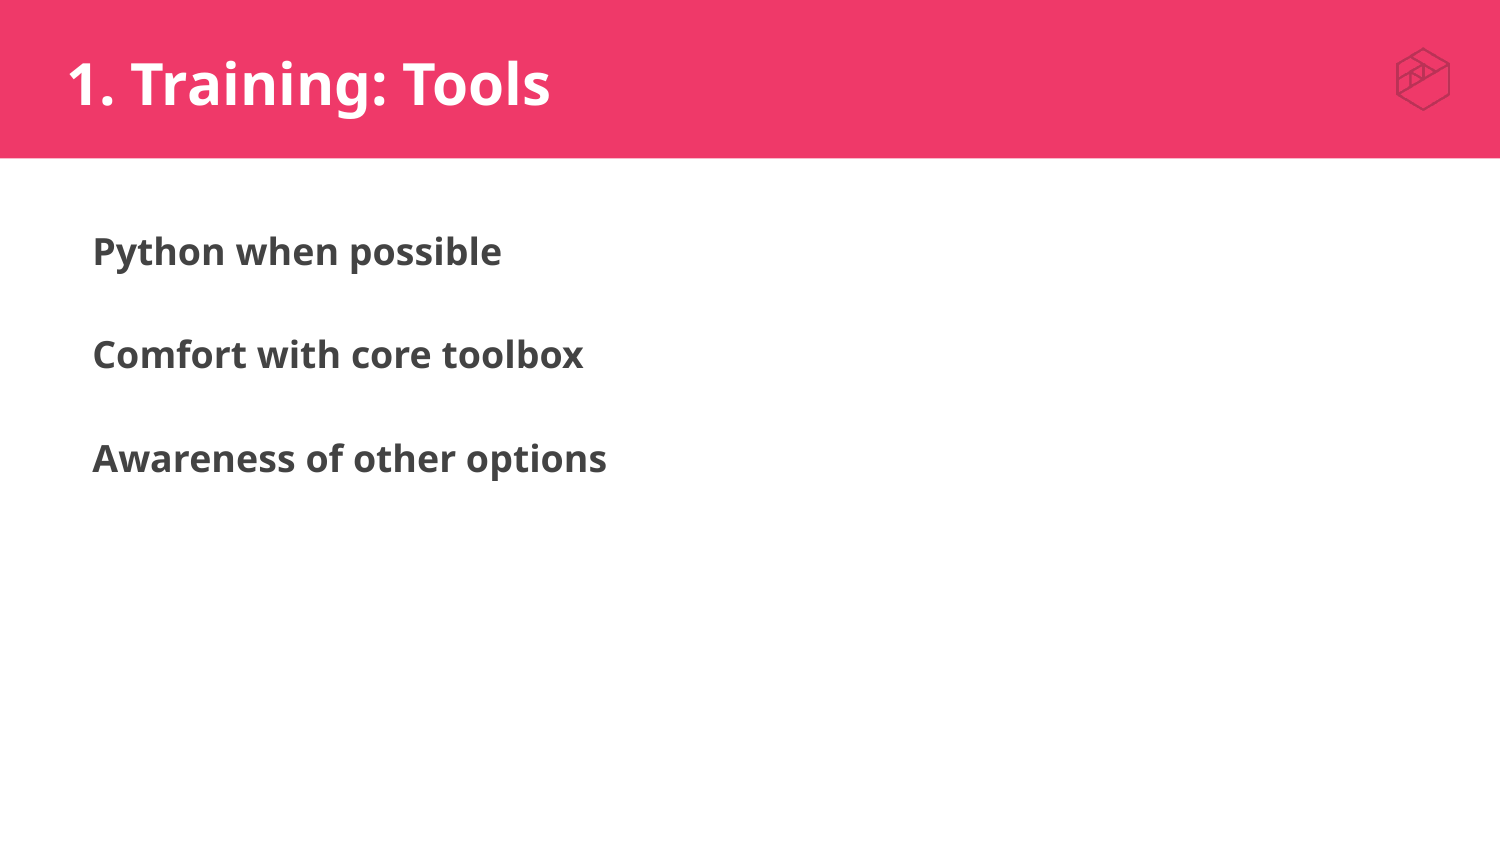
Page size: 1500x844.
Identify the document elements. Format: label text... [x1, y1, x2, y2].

text_box [0, 0, 1500, 159]
list Python when possible Comfort with core toolbox Awareness of other options [64, 205, 1463, 844]
title 1. Training: Tools [51, 32, 1135, 127]
picture [1396, 47, 1451, 111]
